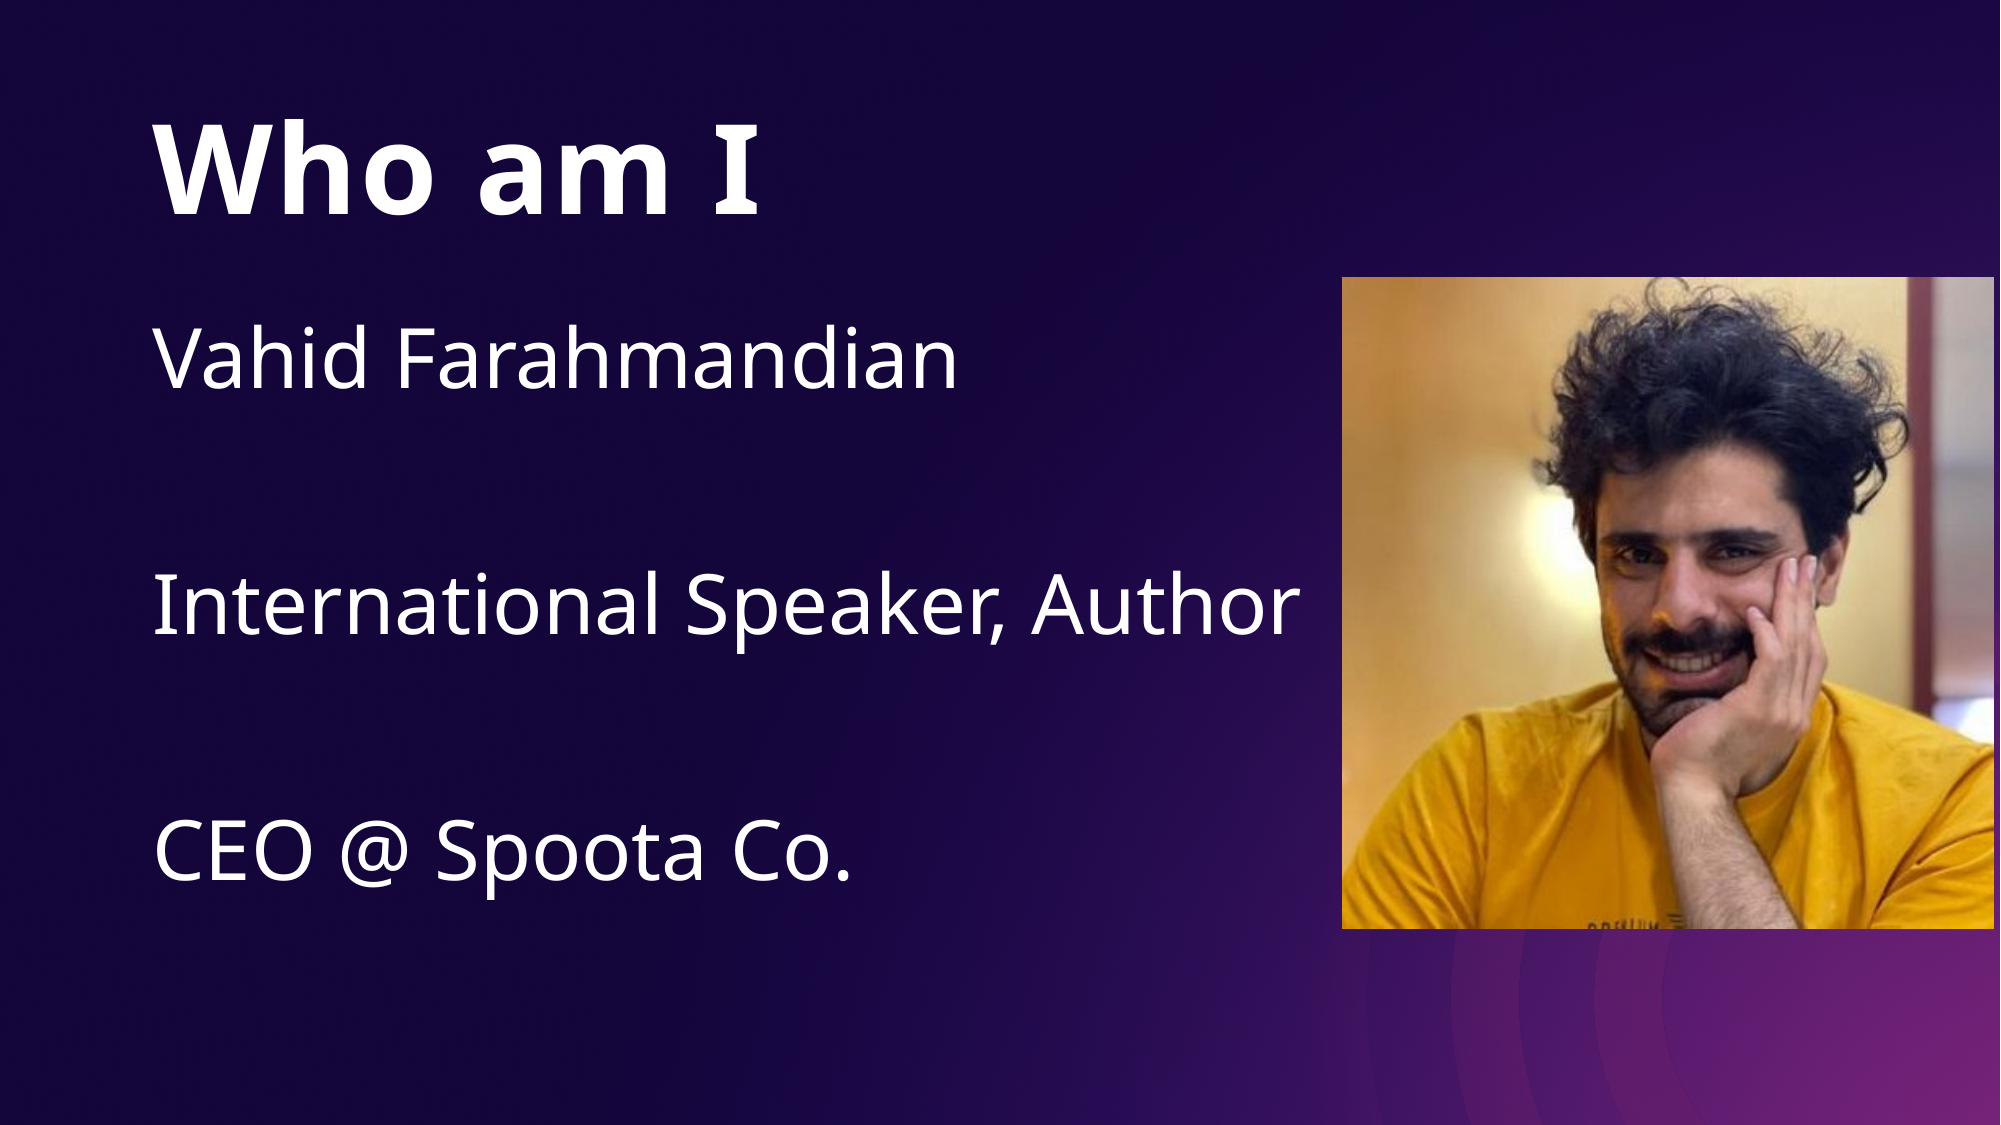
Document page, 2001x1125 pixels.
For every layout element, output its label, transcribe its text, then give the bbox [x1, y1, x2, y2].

title Who am I [137, 59, 1863, 278]
picture [0, 0, 2001, 1125]
list Vahid Farahmandian International Speaker, Author CEO @ Spoota Co. [137, 299, 1863, 1014]
